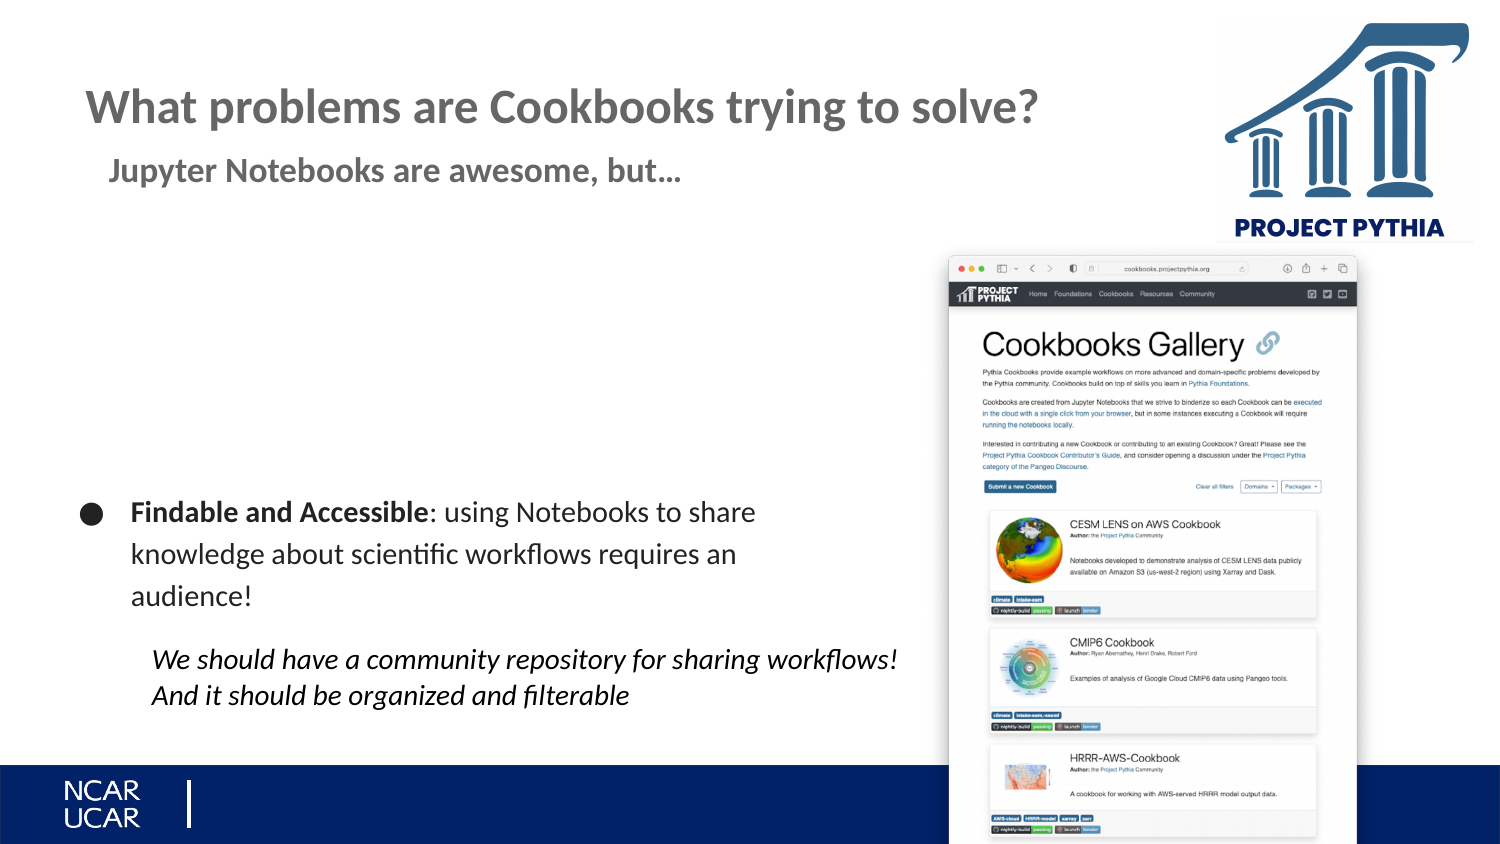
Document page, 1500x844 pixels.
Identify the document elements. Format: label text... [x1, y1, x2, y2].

picture [65, 780, 141, 828]
title What problems are Cookbooks trying to solve? [70, 33, 1211, 175]
text_box Ambiguity: Jupyter notebooks don’t fully describe their own execution environment Obsolescence: most Notebooks found “in the wild” will not run and/or will not reproduce themselves Collaboration: Notebooks don’t play very well with GitHub pull requests Findable and Accessible: using Notebooks to share knowledge about scientific workflows requires an audience! [40, 159, 869, 714]
picture [921, 20, 1474, 844]
text_box Jupyter Notebooks are awesome, but… [93, 131, 1094, 205]
text_box We should have a community repository for sharing workflows! And it should be organized and filterable [136, 625, 916, 726]
